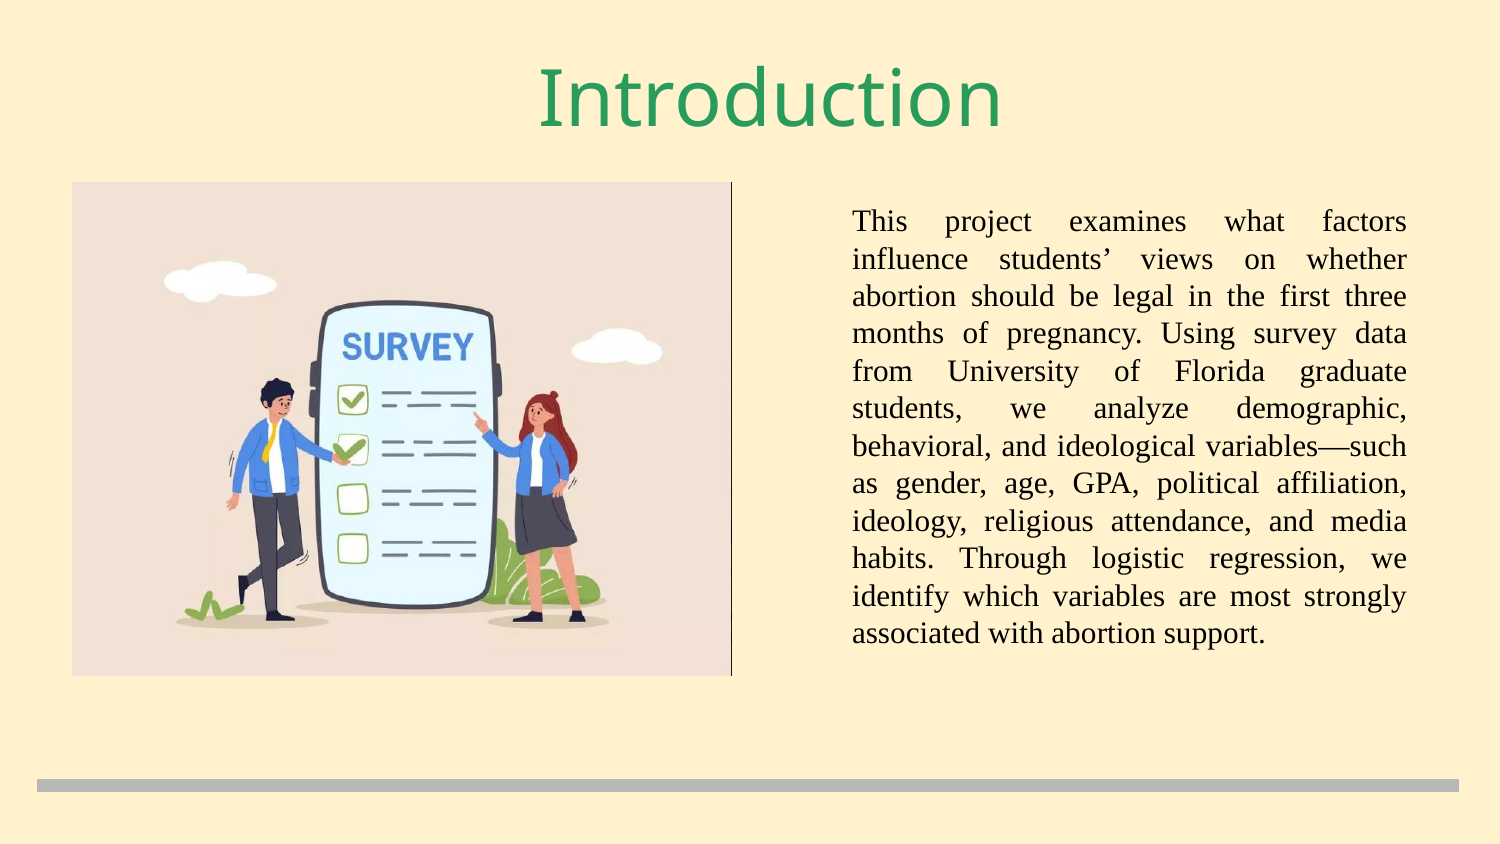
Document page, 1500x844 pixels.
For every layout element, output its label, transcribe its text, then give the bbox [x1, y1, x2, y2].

picture [72, 181, 732, 676]
title Introduction [128, 31, 1415, 141]
title This project examines what factors influence students’ views on whether abortion should be legal in the first three months of pregnancy. Using survey data from University of Florida graduate students, we analyze demographic, behavioral, and ideological variables—such as gender, age, GPA, political affiliation, ideology, religious attendance, and media habits. Through logistic regression, we identify which variables are most strongly associated with abortion support. [852, 200, 1408, 657]
